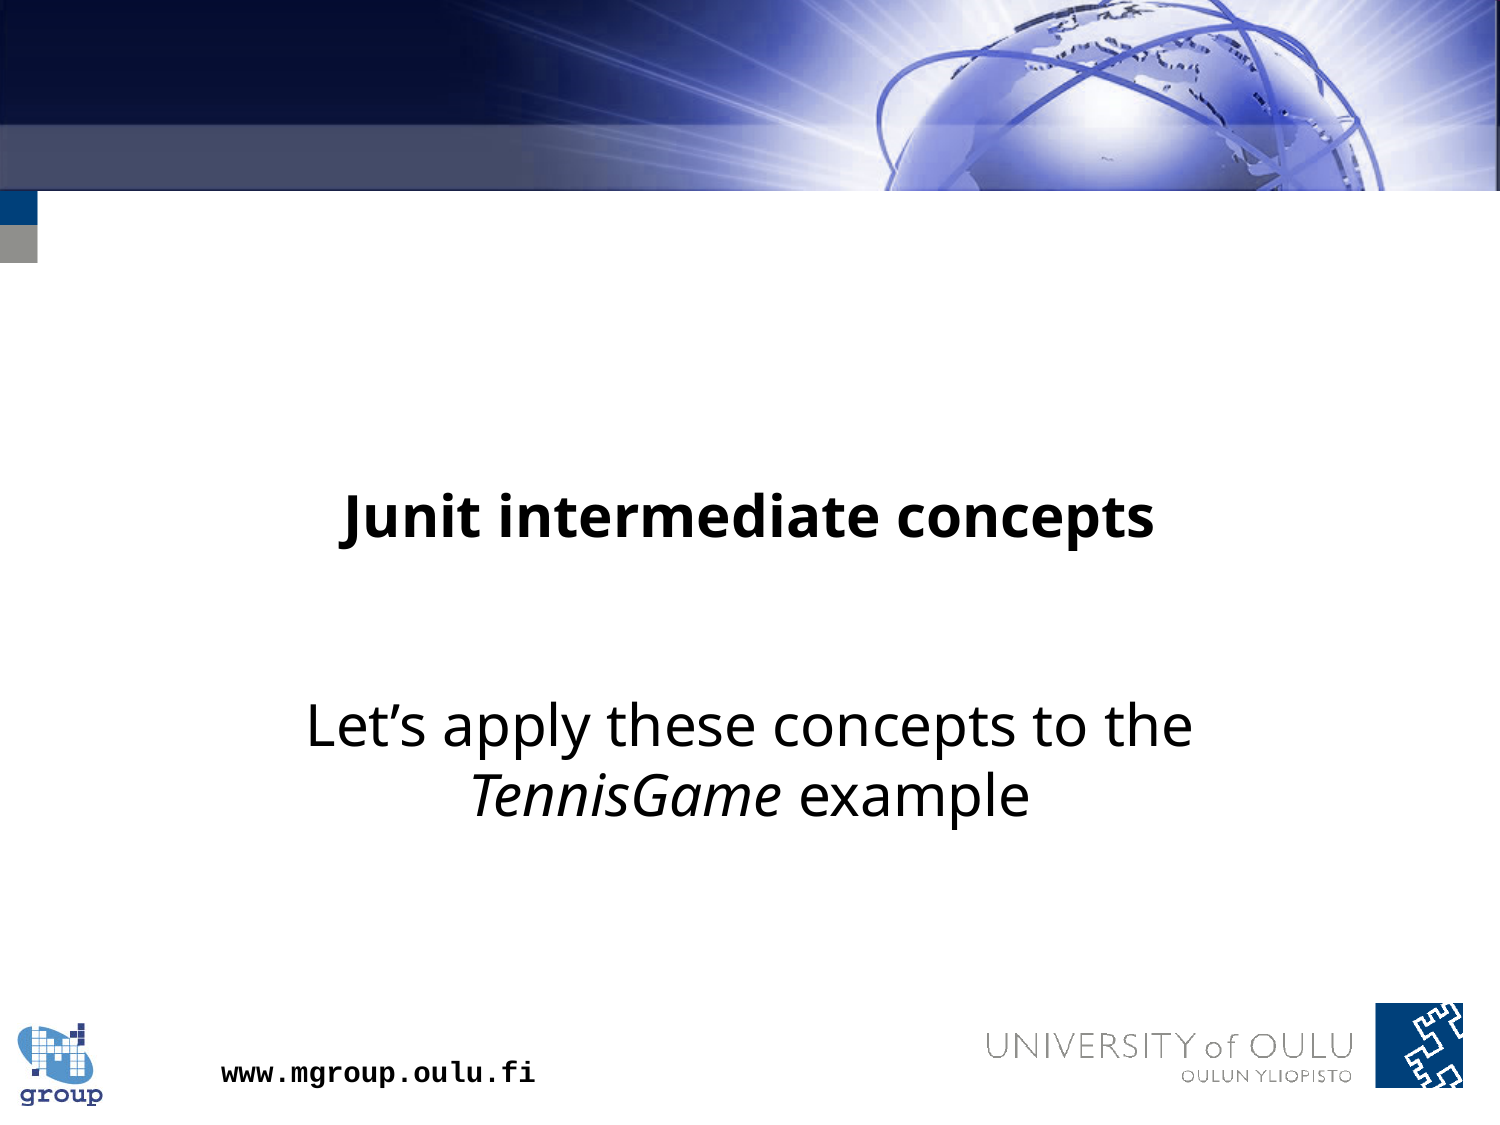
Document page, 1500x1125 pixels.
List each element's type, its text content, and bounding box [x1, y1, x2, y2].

picture [0, 0, 1500, 263]
picture [987, 1003, 1463, 1088]
title Junit intermediate concepts [112, 420, 1388, 609]
subtitle Let’s apply these concepts to the TennisGame example [225, 680, 1275, 925]
picture [17, 1023, 103, 1106]
